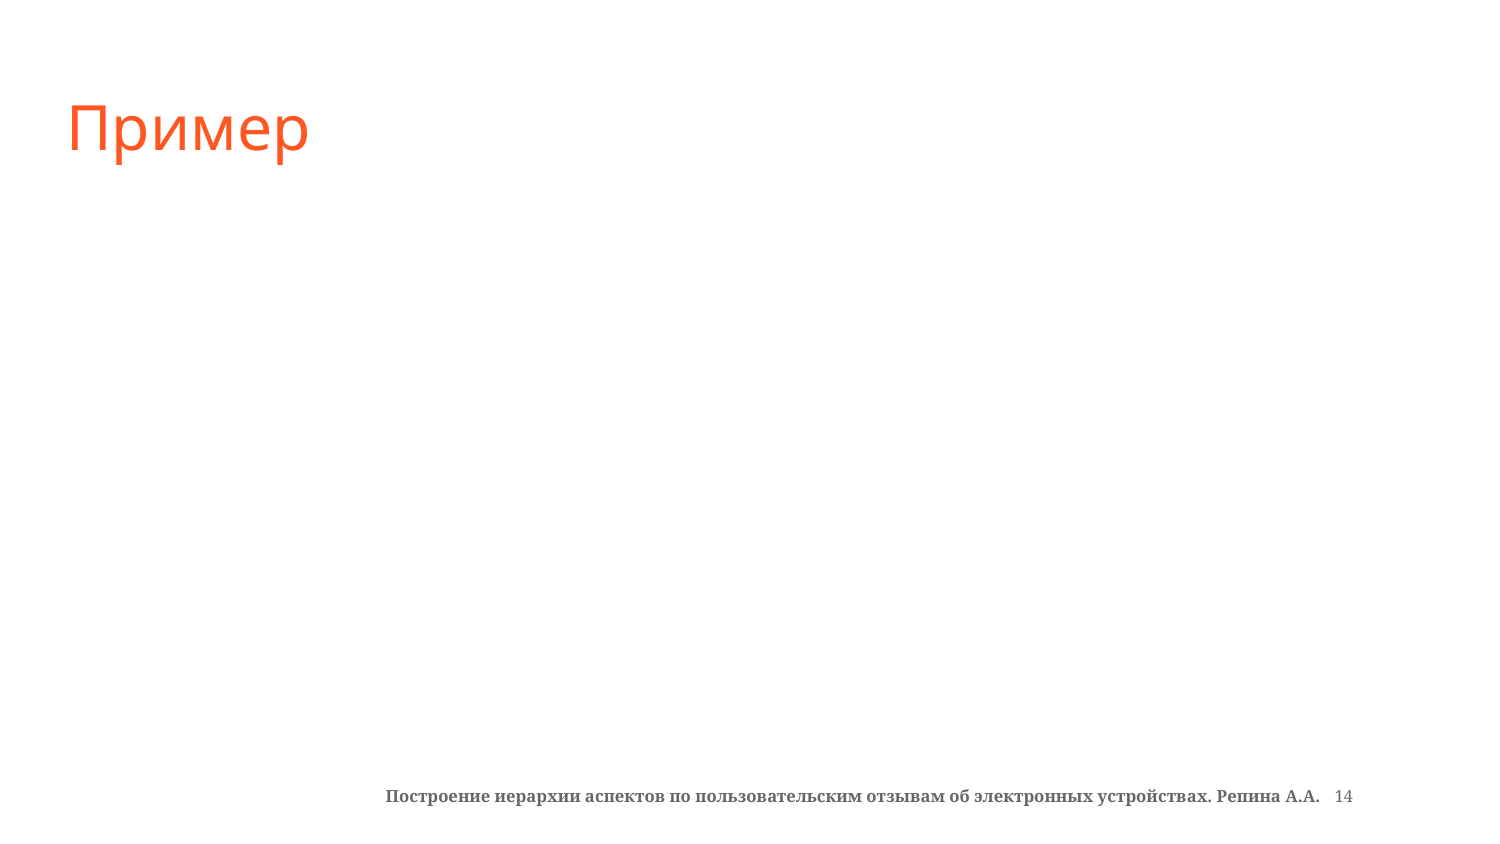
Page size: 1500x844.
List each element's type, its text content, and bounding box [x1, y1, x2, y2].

title Пример [51, 72, 1449, 167]
slide_number Построение иерархии аспектов по пользовательским отзывам об электронных устройствах. Репина А.А. 14 [370, 764, 1480, 830]
